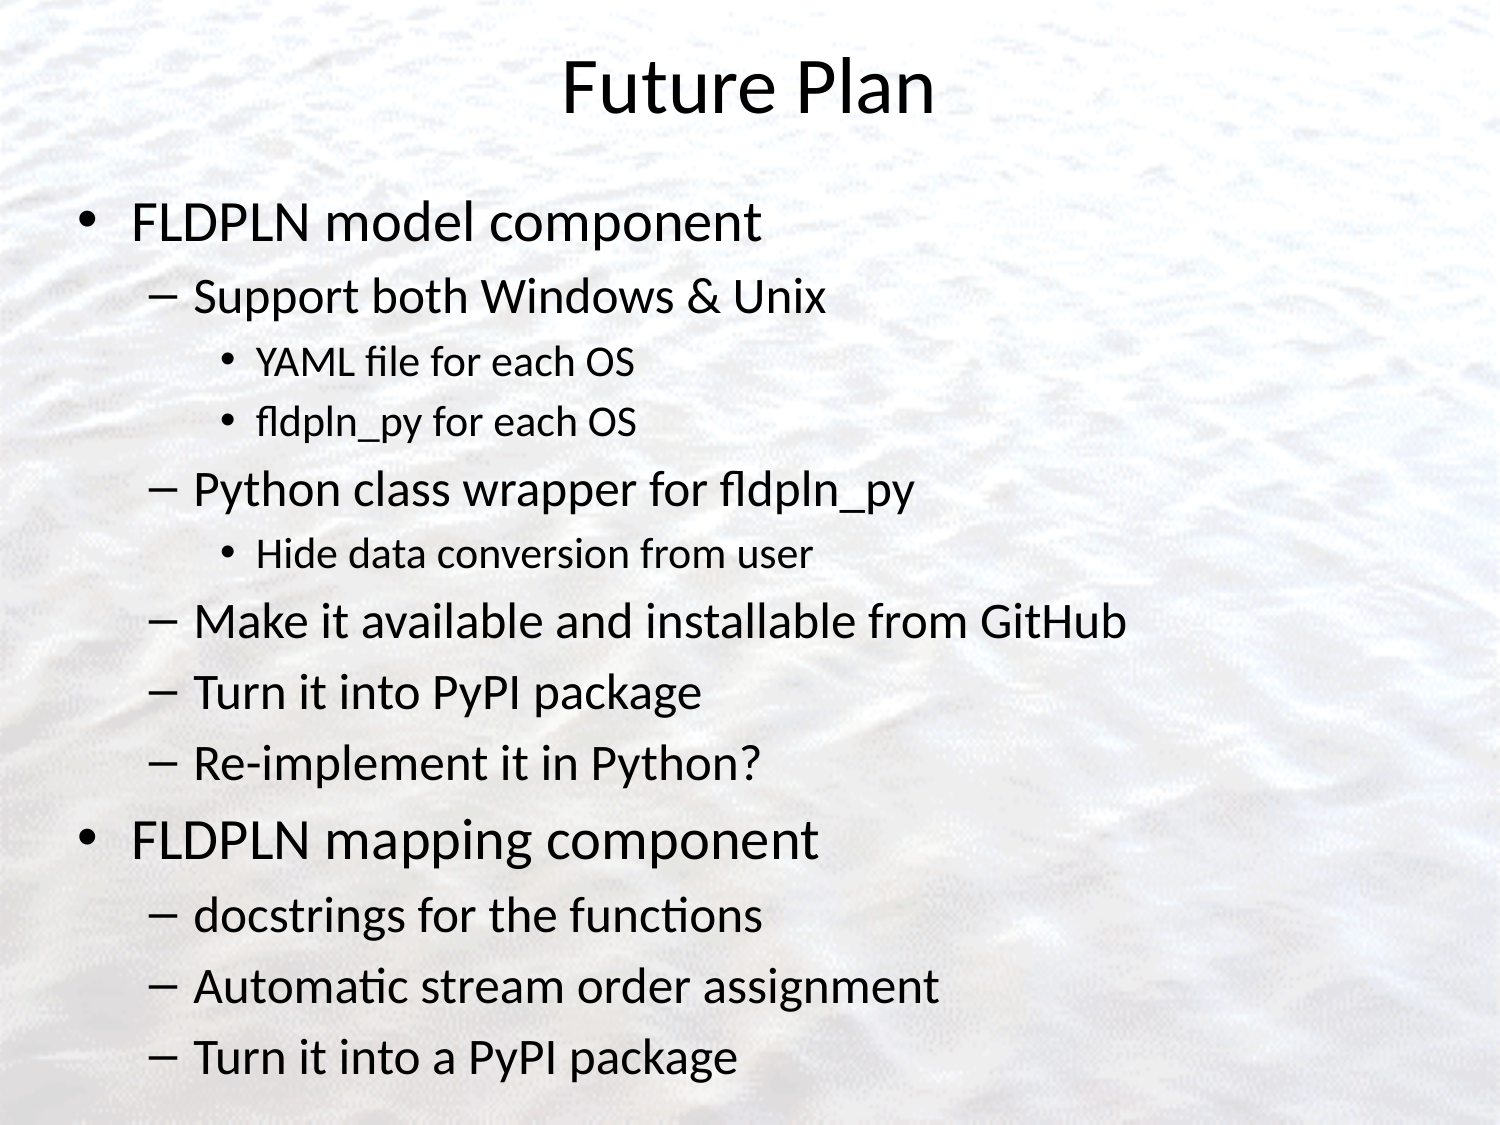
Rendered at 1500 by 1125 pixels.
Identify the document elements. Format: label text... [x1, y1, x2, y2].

picture [0, 0, 1500, 1125]
title Future Plan [75, 24, 1425, 138]
list FLDPLN model component Support both Windows & Unix YAML file for each OS fldpln_py for each OS Python class wrapper for fldpln_py Hide data conversion from user Make it available and installable from GitHub Turn it into PyPI package Re-implement it in Python? FLDPLN mapping component docstrings for the functions Automatic stream order assignment Turn it into a PyPI package [62, 174, 1413, 1100]
